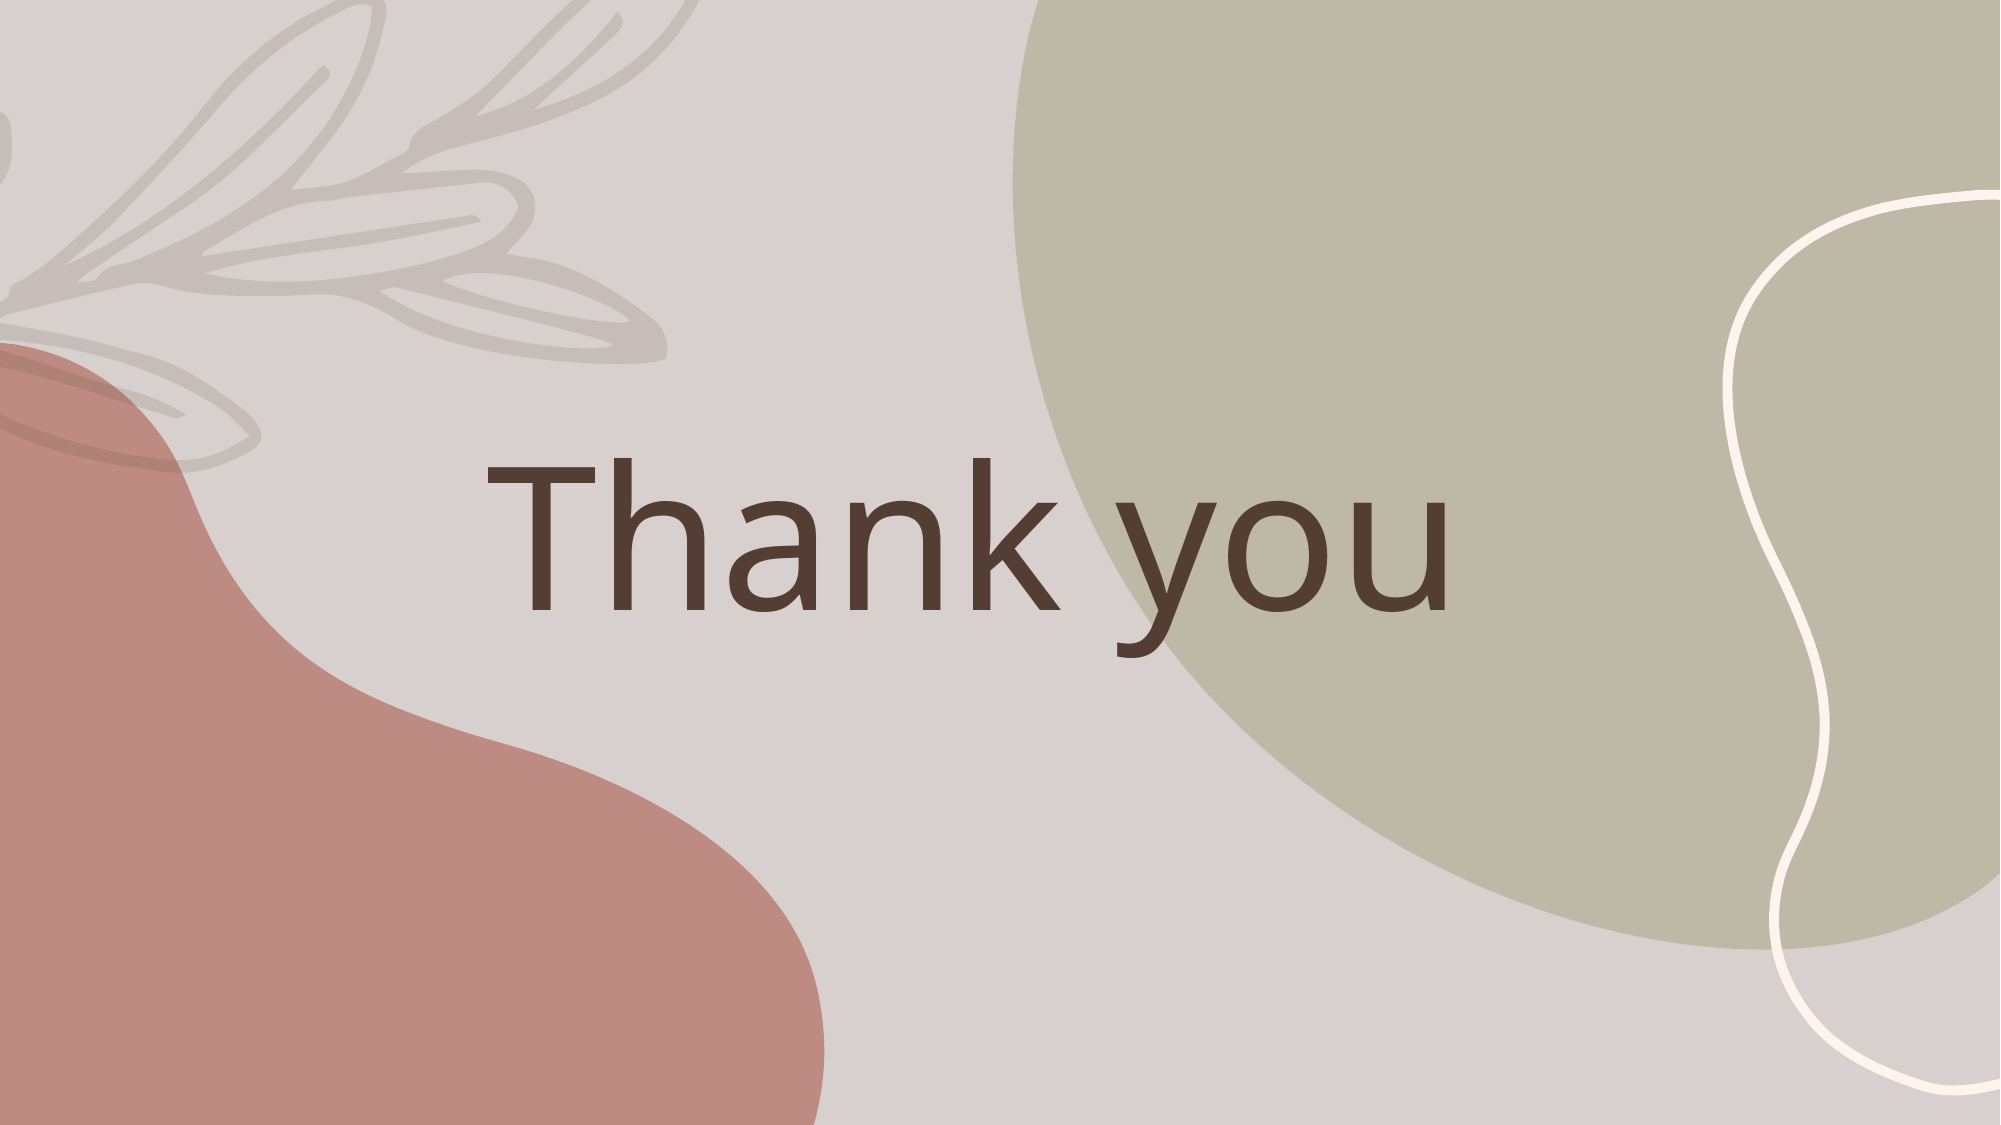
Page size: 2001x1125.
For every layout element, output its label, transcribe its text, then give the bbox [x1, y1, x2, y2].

title Thank you [249, 269, 1750, 662]
